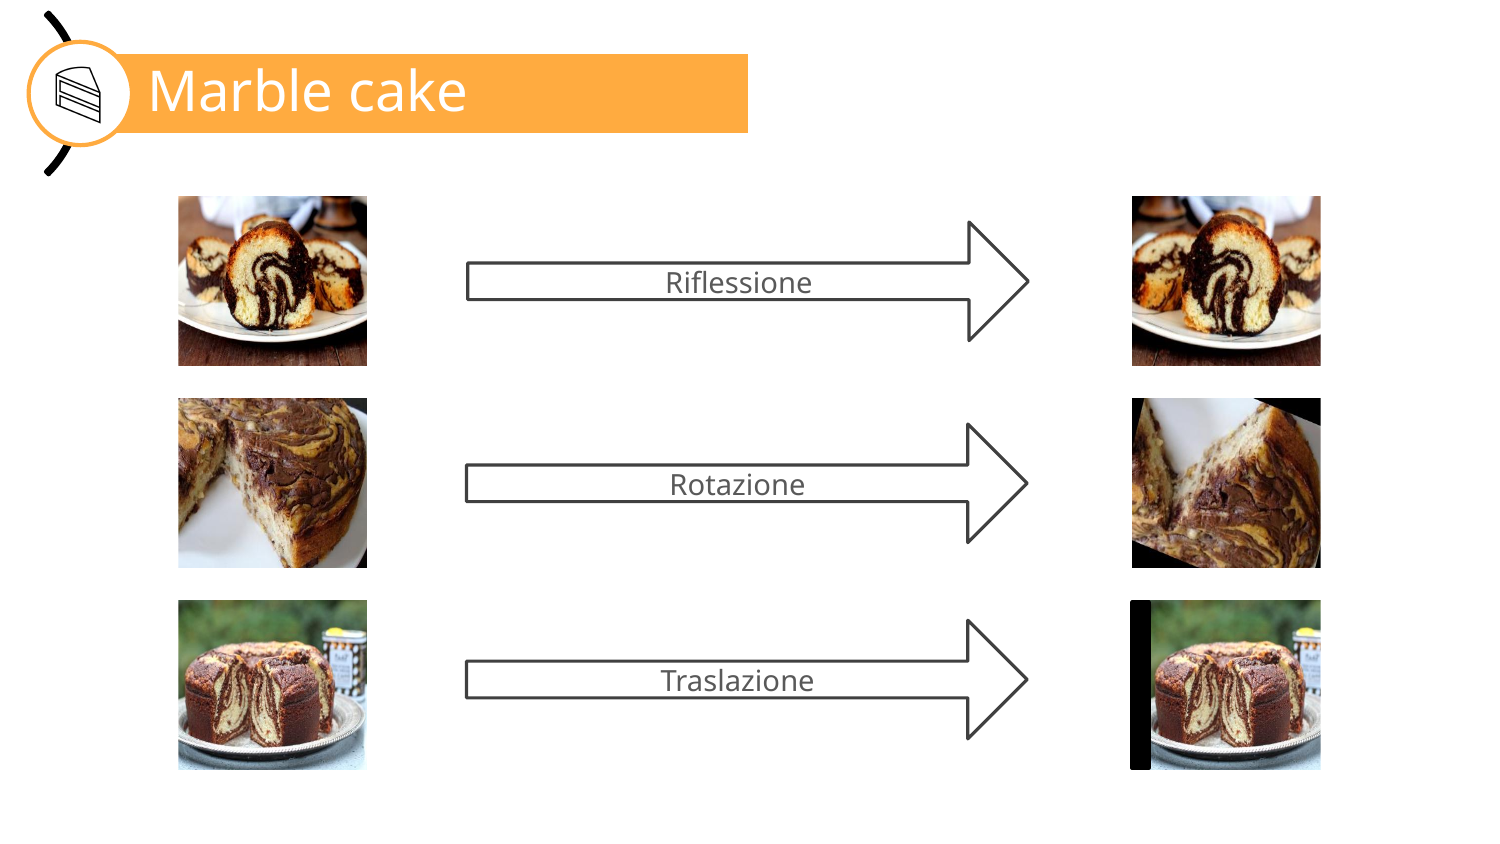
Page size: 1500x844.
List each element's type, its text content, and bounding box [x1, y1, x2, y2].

text_box [43, 145, 72, 177]
text_box [176, 598, 369, 772]
text_box [26, 39, 135, 133]
text_box [176, 195, 369, 368]
text_box Riflessione [465, 220, 1031, 343]
text_box [51, 138, 111, 148]
text_box [1147, 598, 1323, 772]
picture [41, 59, 114, 131]
text_box Marble cake [114, 50, 752, 137]
text_box Traslazione [464, 618, 1030, 741]
text_box [1130, 397, 1323, 570]
text_box [1130, 600, 1151, 770]
text_box Rotazione [464, 422, 1030, 545]
text_box [176, 397, 369, 570]
text_box [1130, 195, 1323, 368]
text_box [43, 10, 72, 42]
